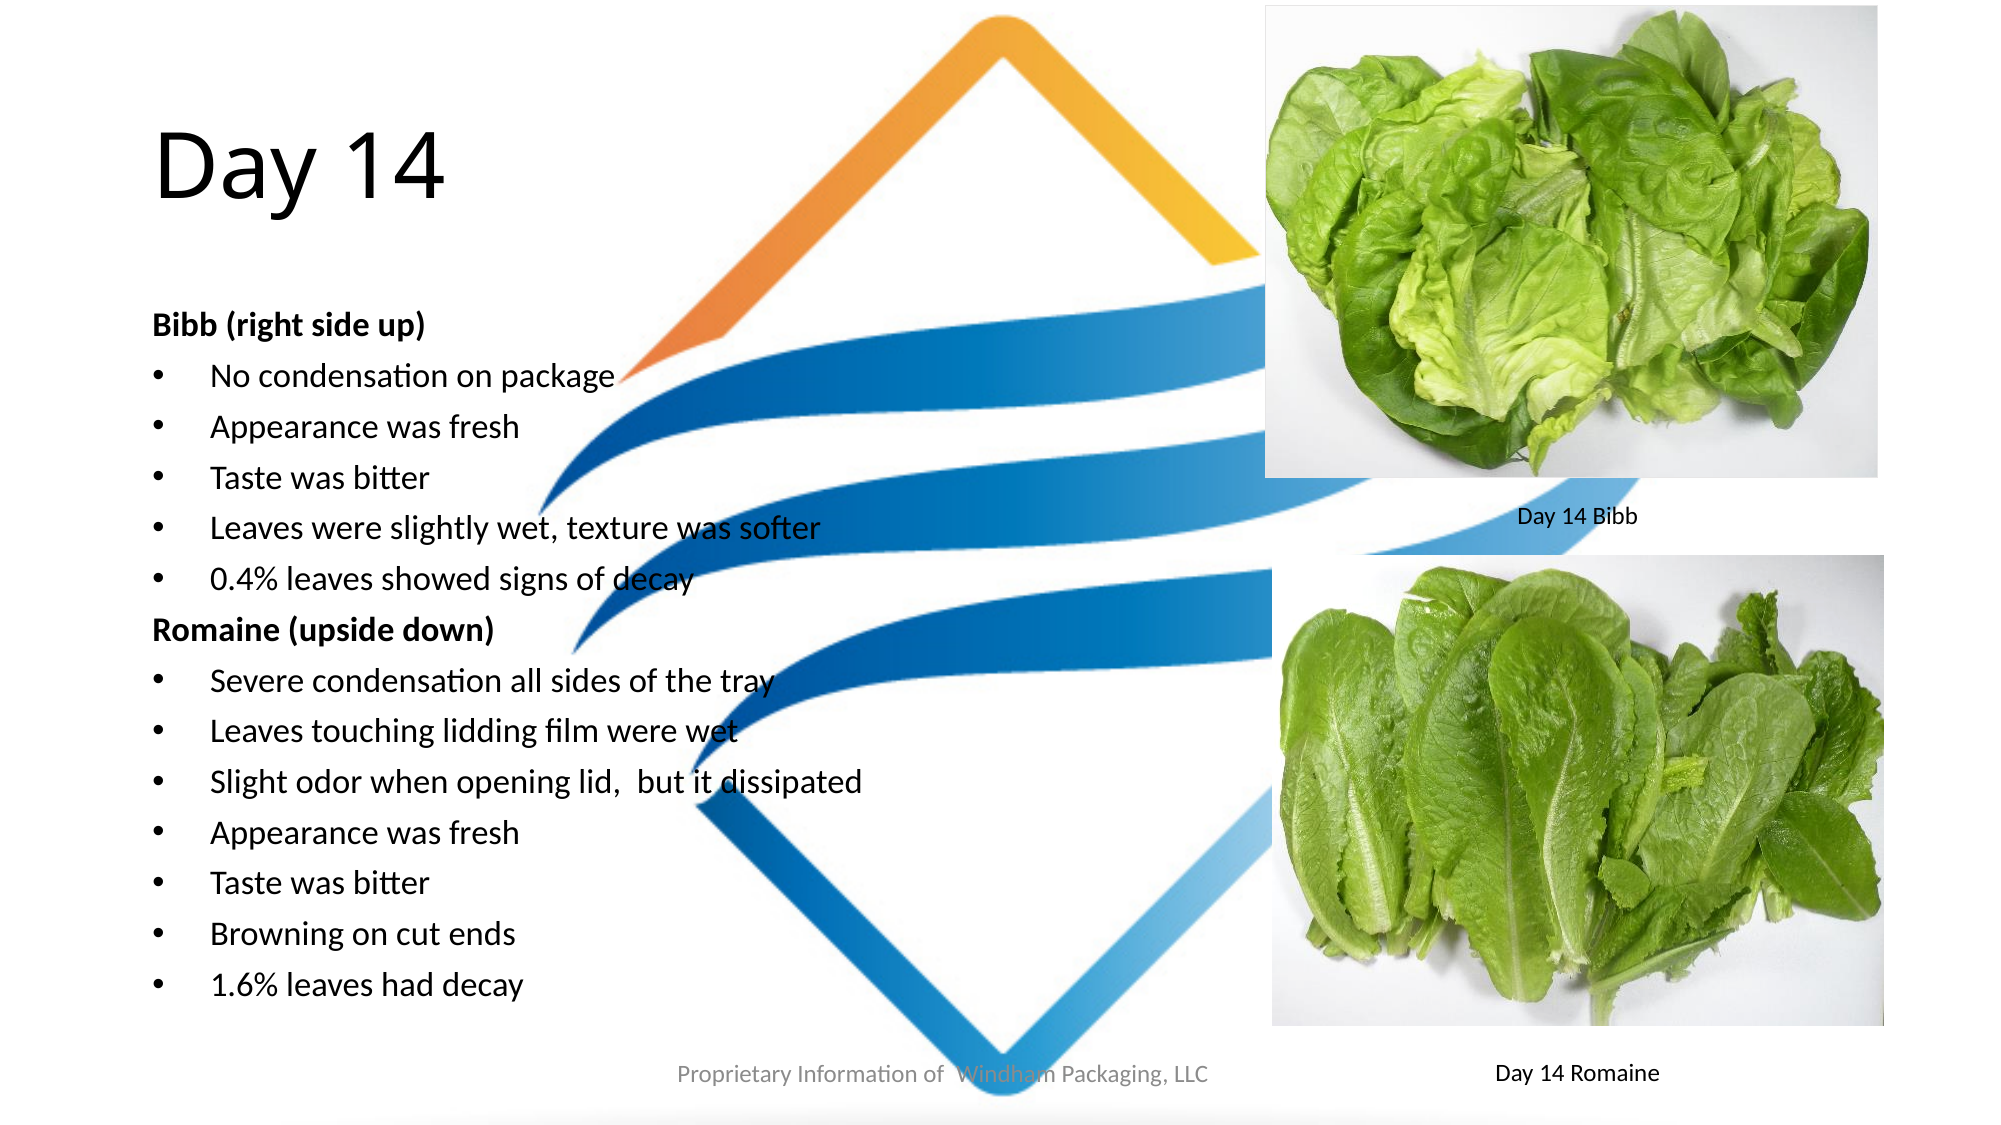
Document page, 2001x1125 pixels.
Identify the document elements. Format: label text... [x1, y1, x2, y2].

picture [0, 0, 2001, 1125]
text_box Day 14 Bibb [1502, 492, 1654, 537]
text_box Day 14 Romaine [1480, 1049, 1676, 1095]
title Day 14 [137, 59, 1265, 278]
list Bibb (right side up) No condensation on package Appearance was fresh Taste was bitter Leaves were slightly wet, texture was softer 0.4% leaves showed signs of decay Romaine (upside down) Severe condensation all sides of the tray Leaves touching lidding film were wet Slight odor when opening lid, but it dissipated Appearance was fresh Taste was bitter Browning on cut ends 1.6% leaves had decay [137, 299, 988, 1014]
footer Proprietary Information of Windham Packaging, LLC [662, 1042, 1338, 1103]
